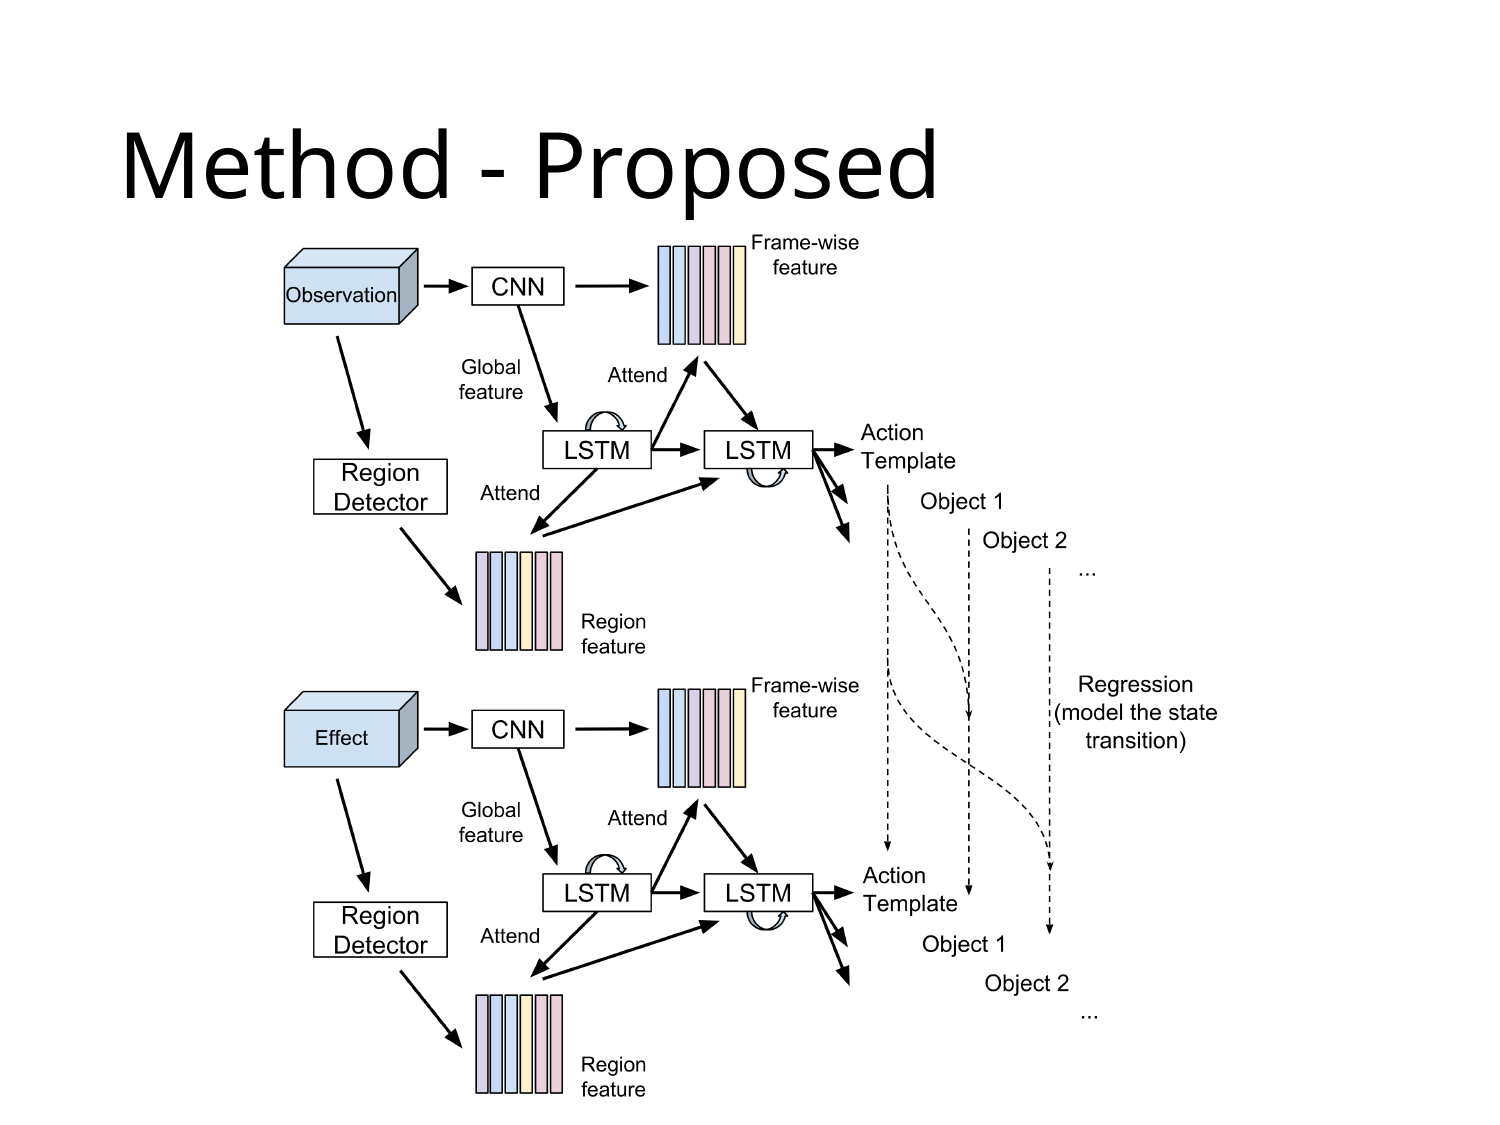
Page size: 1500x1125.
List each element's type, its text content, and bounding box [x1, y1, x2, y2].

picture [265, 229, 1235, 1107]
title Method - Proposed [103, 59, 1397, 278]
